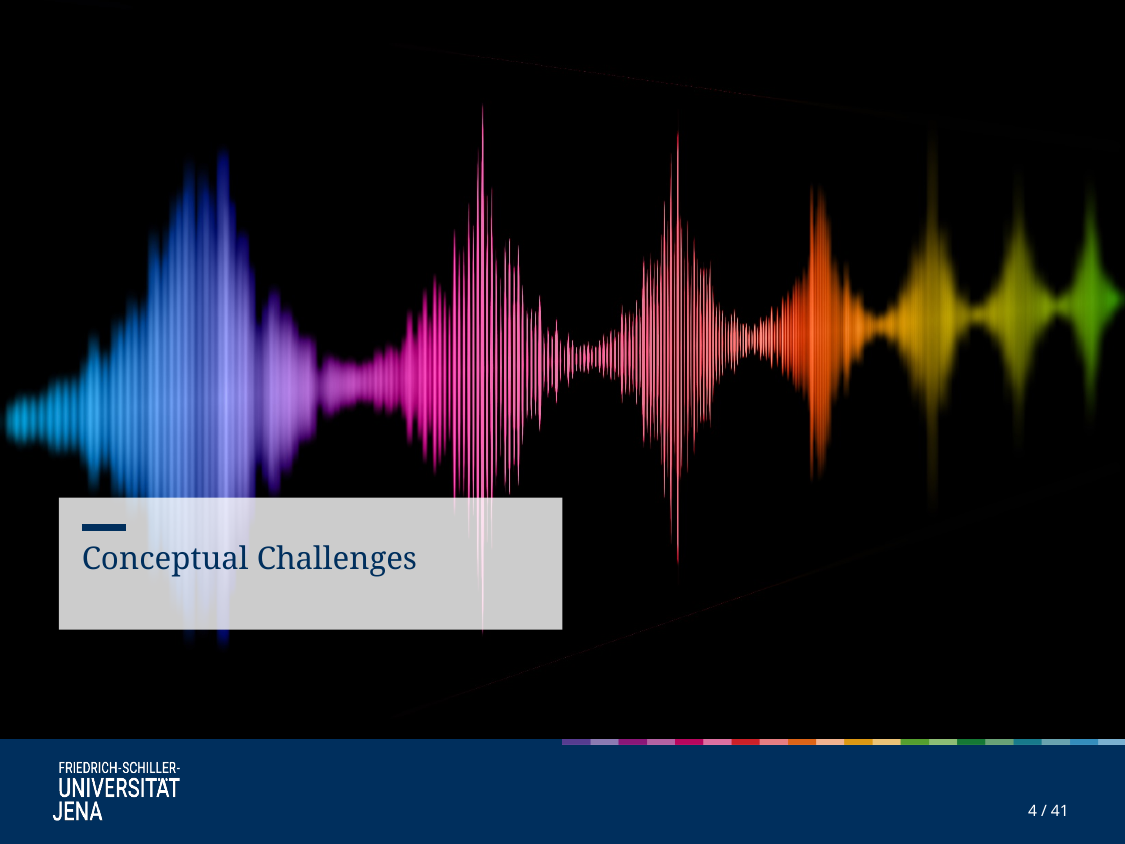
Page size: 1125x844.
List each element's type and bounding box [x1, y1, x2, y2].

picture [51, 755, 181, 827]
picture [0, 0, 1125, 745]
